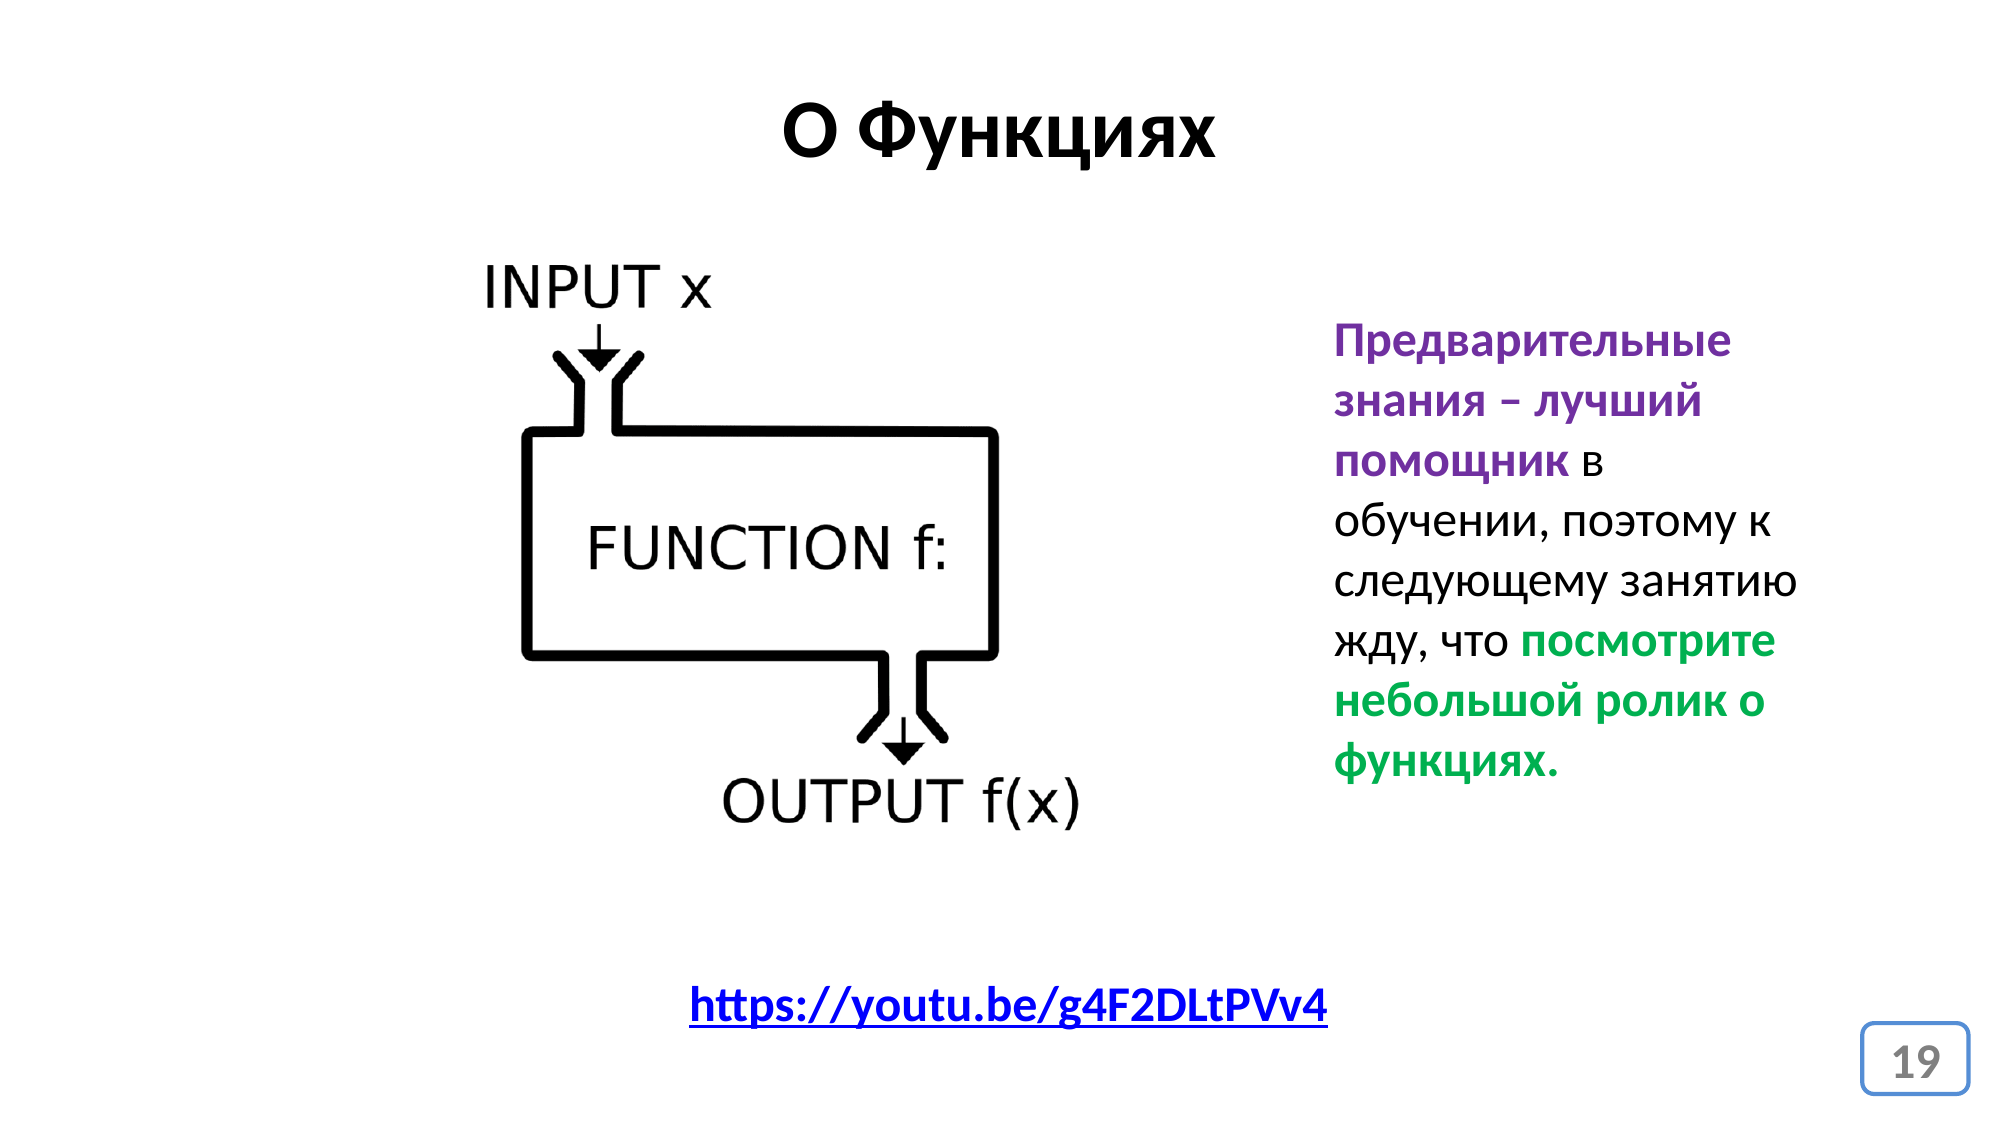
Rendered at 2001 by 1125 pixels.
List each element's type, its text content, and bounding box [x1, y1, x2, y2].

text_box Предварительные знания – лучший помощник в обучении, поэтому к следующему занятию жду, что посмотрите небольшой ролик о функциях. [1318, 298, 1839, 794]
text_box https://youtu.be/g4F2DLtPVv4 [674, 964, 1343, 1039]
text_box О Функциях [0, 66, 2000, 182]
text_box 19 [1860, 1021, 1971, 1097]
picture [420, 196, 1131, 898]
